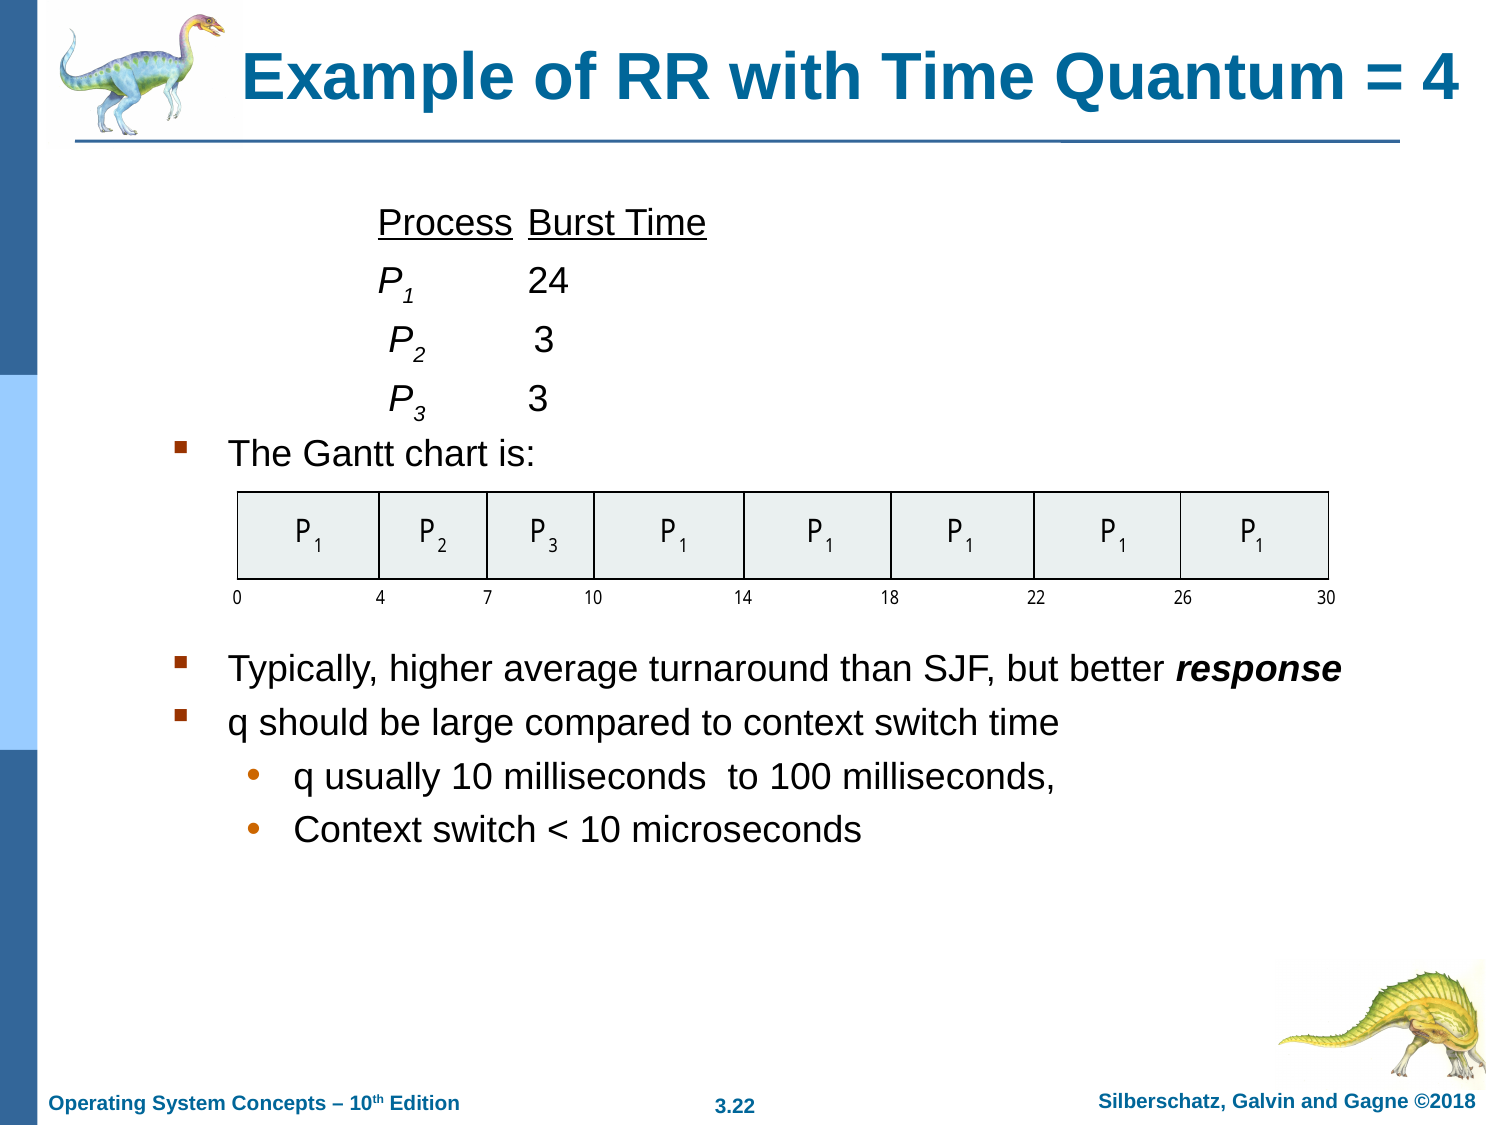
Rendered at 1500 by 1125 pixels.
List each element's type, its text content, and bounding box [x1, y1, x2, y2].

list Process Burst Time P1 24 P2 3 P3 3 The Gantt chart is: Typically, higher average turnaround than SJF, but better response q should be large compared to context switch time q usually 10 milliseconds to 100 milliseconds, Context switch < 10 microseconds [156, 195, 1381, 957]
picture [1275, 959, 1486, 1090]
picture [46, 0, 243, 149]
picture [229, 479, 1341, 610]
title Example of RR with Time Quantum = 4 [160, 14, 1500, 121]
